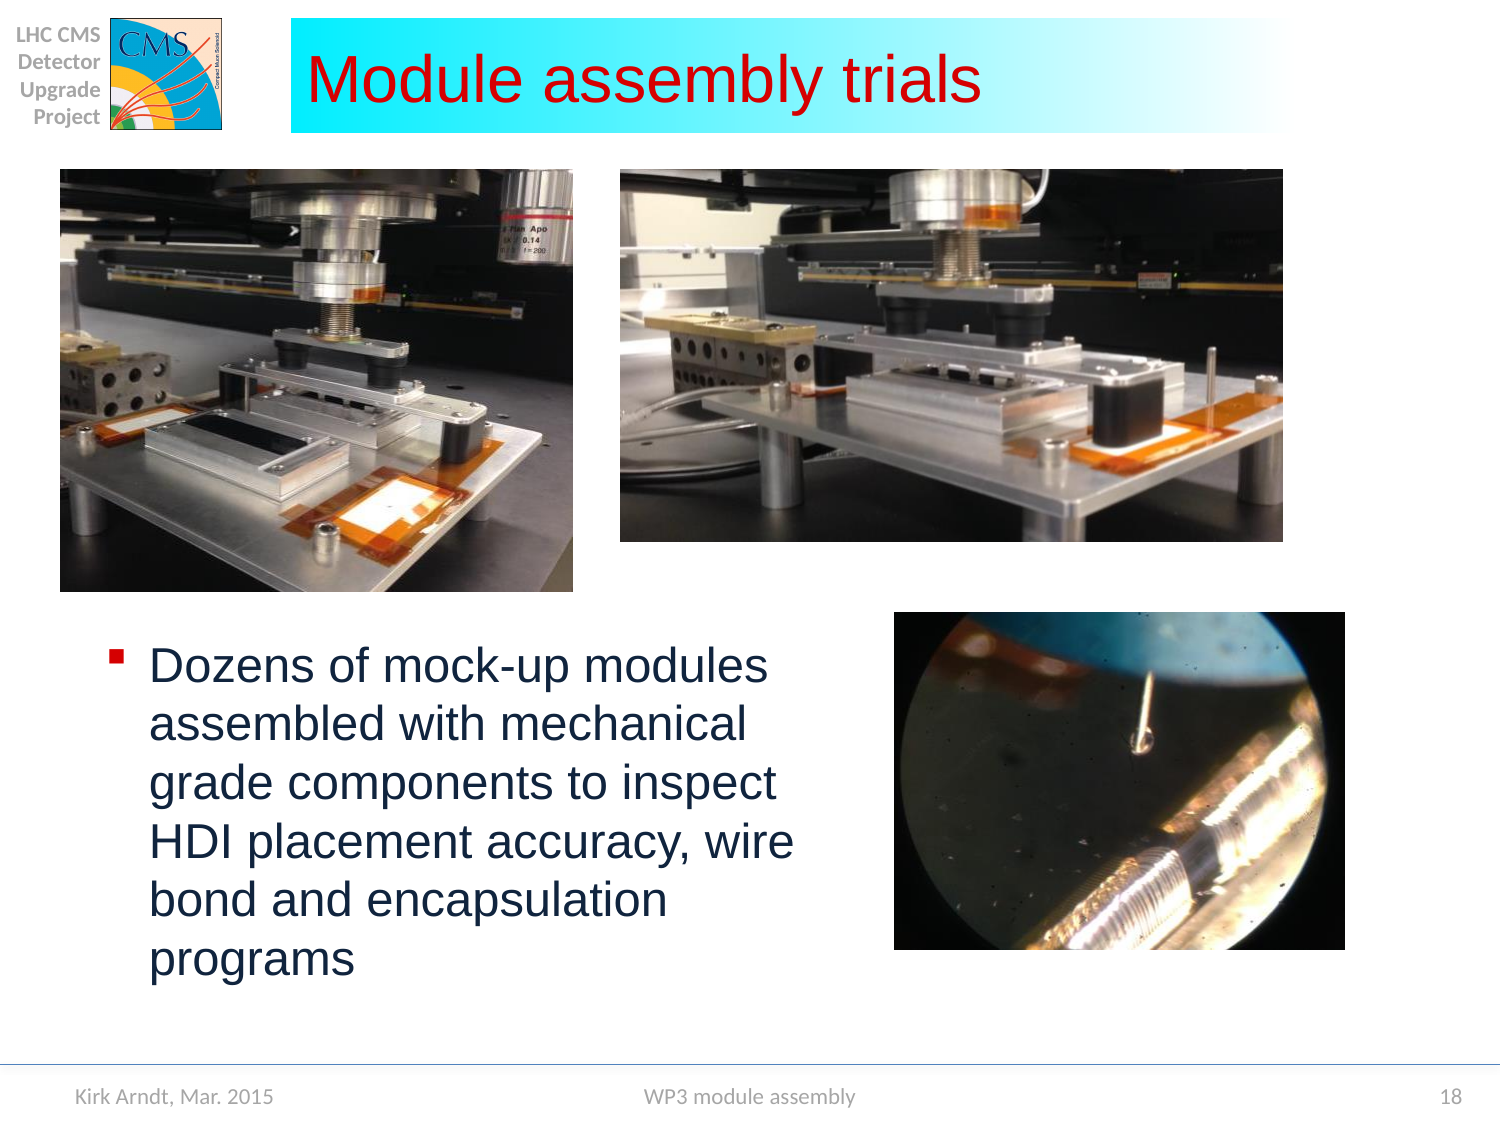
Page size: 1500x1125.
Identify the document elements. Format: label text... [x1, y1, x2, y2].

title Module assembly trials [291, 18, 1295, 133]
picture [59, 169, 574, 593]
picture [146, 33, 158, 53]
picture [173, 65, 180, 71]
picture [109, 17, 222, 130]
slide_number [75, 1065, 378, 1125]
picture [894, 612, 1345, 951]
picture [186, 78, 194, 83]
picture [199, 84, 207, 94]
slide_number 18 [1402, 1065, 1500, 1125]
footer WP3 module assembly [380, 1064, 1120, 1125]
picture [120, 34, 127, 55]
text_box LHC CMS Detector Upgrade Project [0, 11, 101, 138]
text_box Dozens of mock-up modules assembled with mechanical grade components to inspect HDI placement accuracy, wire bond and encapsulation programs [90, 625, 824, 996]
picture [620, 169, 1283, 542]
